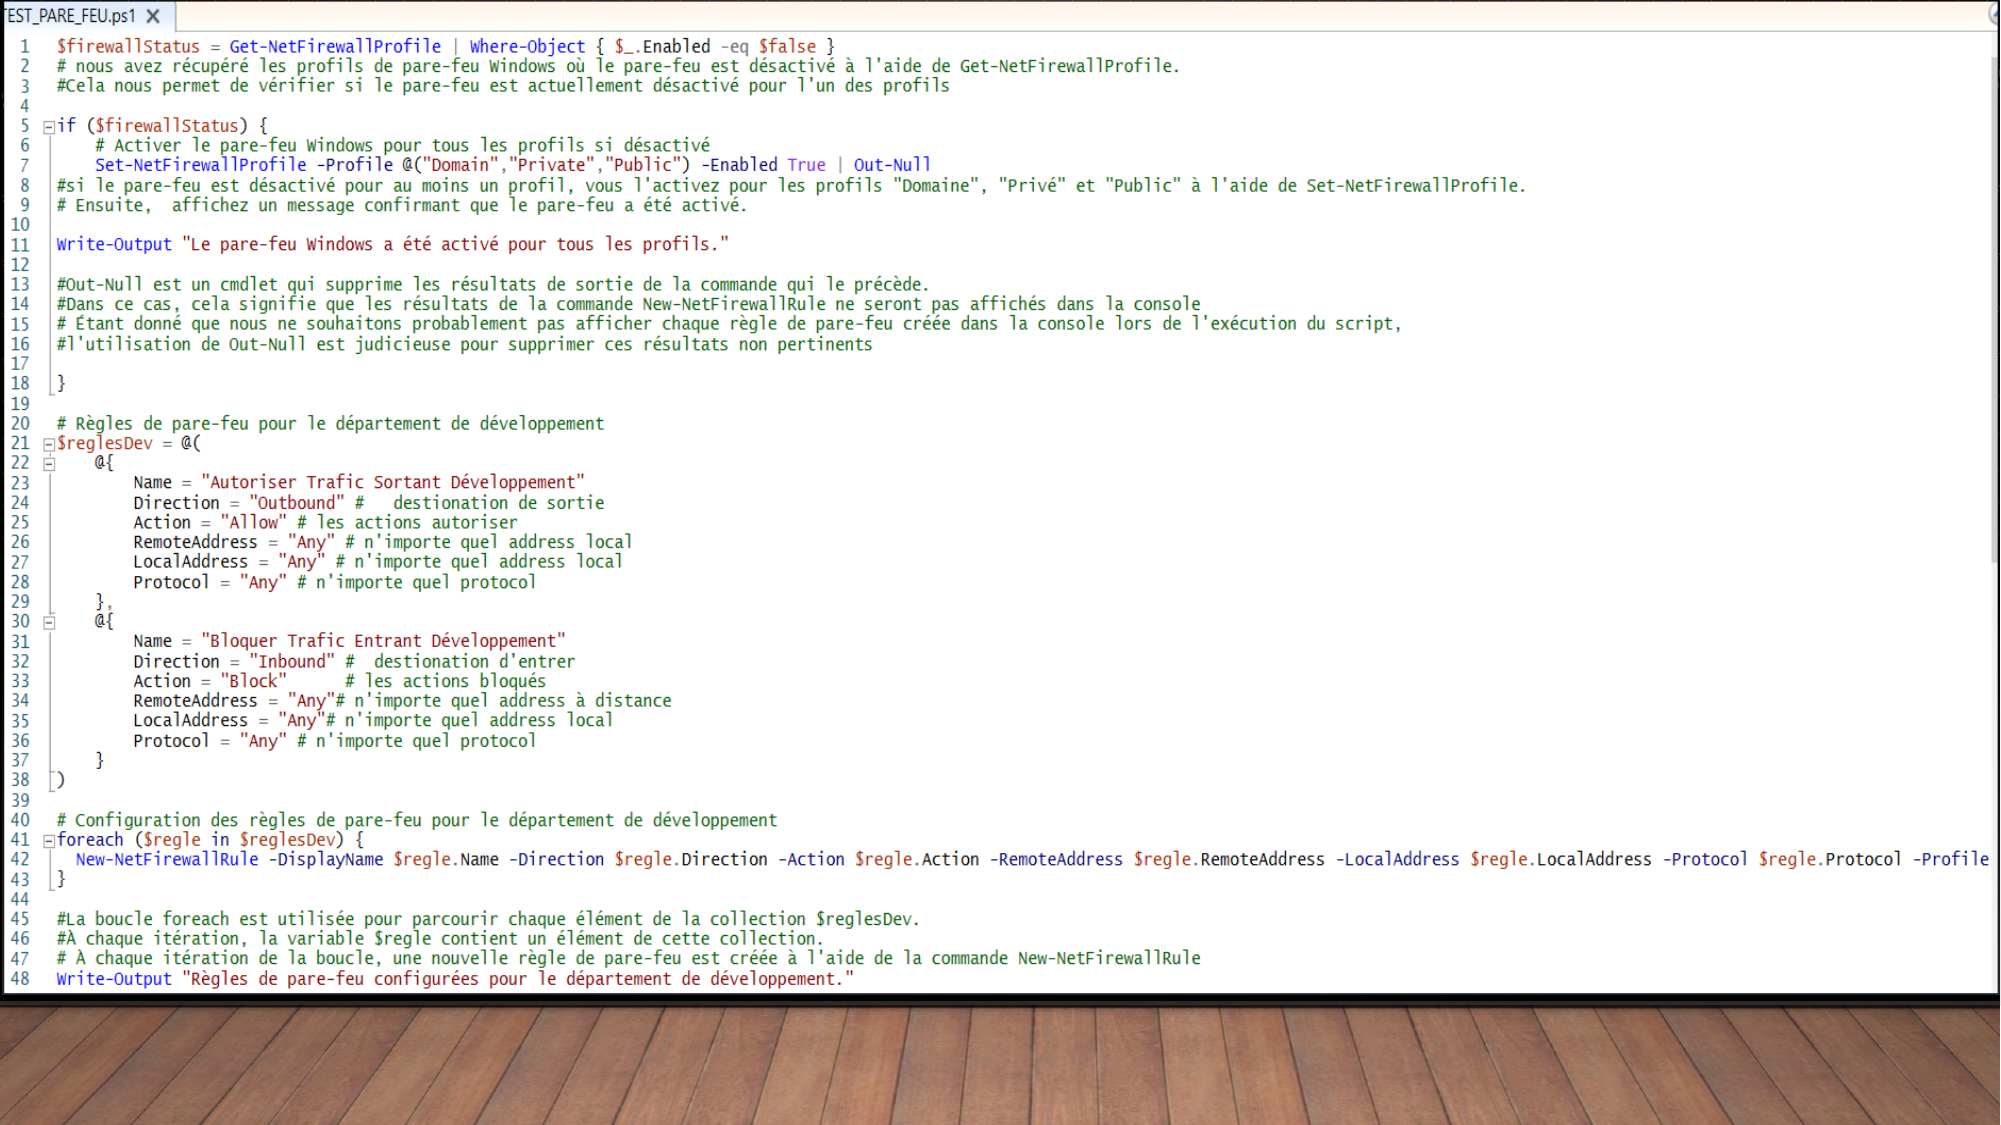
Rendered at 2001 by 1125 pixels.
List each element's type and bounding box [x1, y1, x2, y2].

picture [0, 1005, 2000, 1125]
list [1, 0, 2000, 996]
